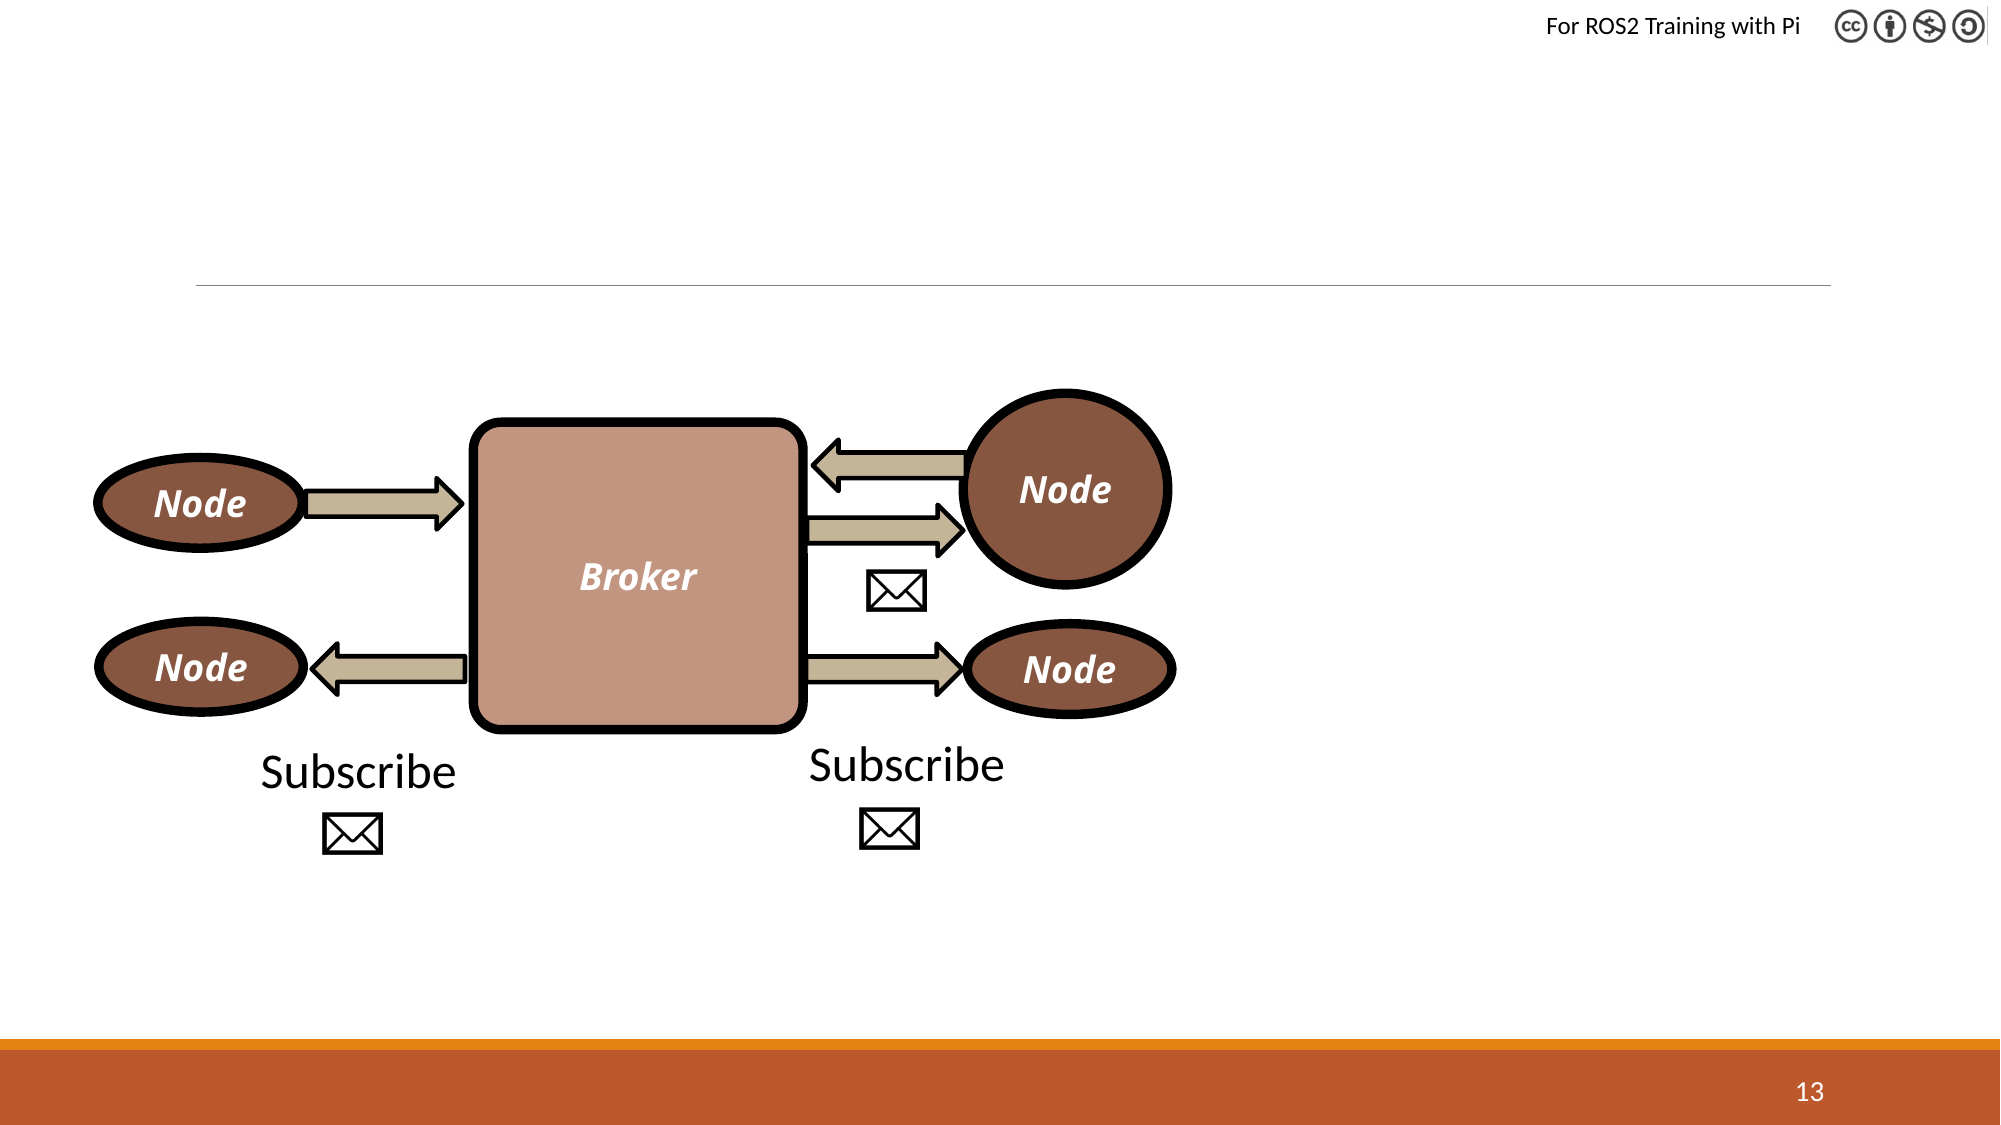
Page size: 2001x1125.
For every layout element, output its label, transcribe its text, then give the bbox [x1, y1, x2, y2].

text_box Node [96, 456, 304, 550]
picture [315, 797, 389, 871]
text_box [811, 438, 968, 493]
text_box [805, 503, 965, 556]
text_box Broker [472, 420, 805, 731]
text_box For ROS2 Training with Pi [1531, 1, 1889, 47]
text_box Node [966, 622, 1174, 716]
text_box Node [961, 391, 1170, 587]
text_box [804, 642, 964, 697]
text_box Subscribe [245, 731, 504, 806]
text_box [304, 476, 464, 531]
picture [860, 553, 934, 627]
text_box Subscribe [794, 724, 1052, 799]
picture [1828, 6, 2001, 46]
slide_number 13 [1624, 1059, 1840, 1120]
picture [853, 792, 926, 866]
text_box [310, 642, 467, 696]
text_box Node [97, 620, 305, 714]
